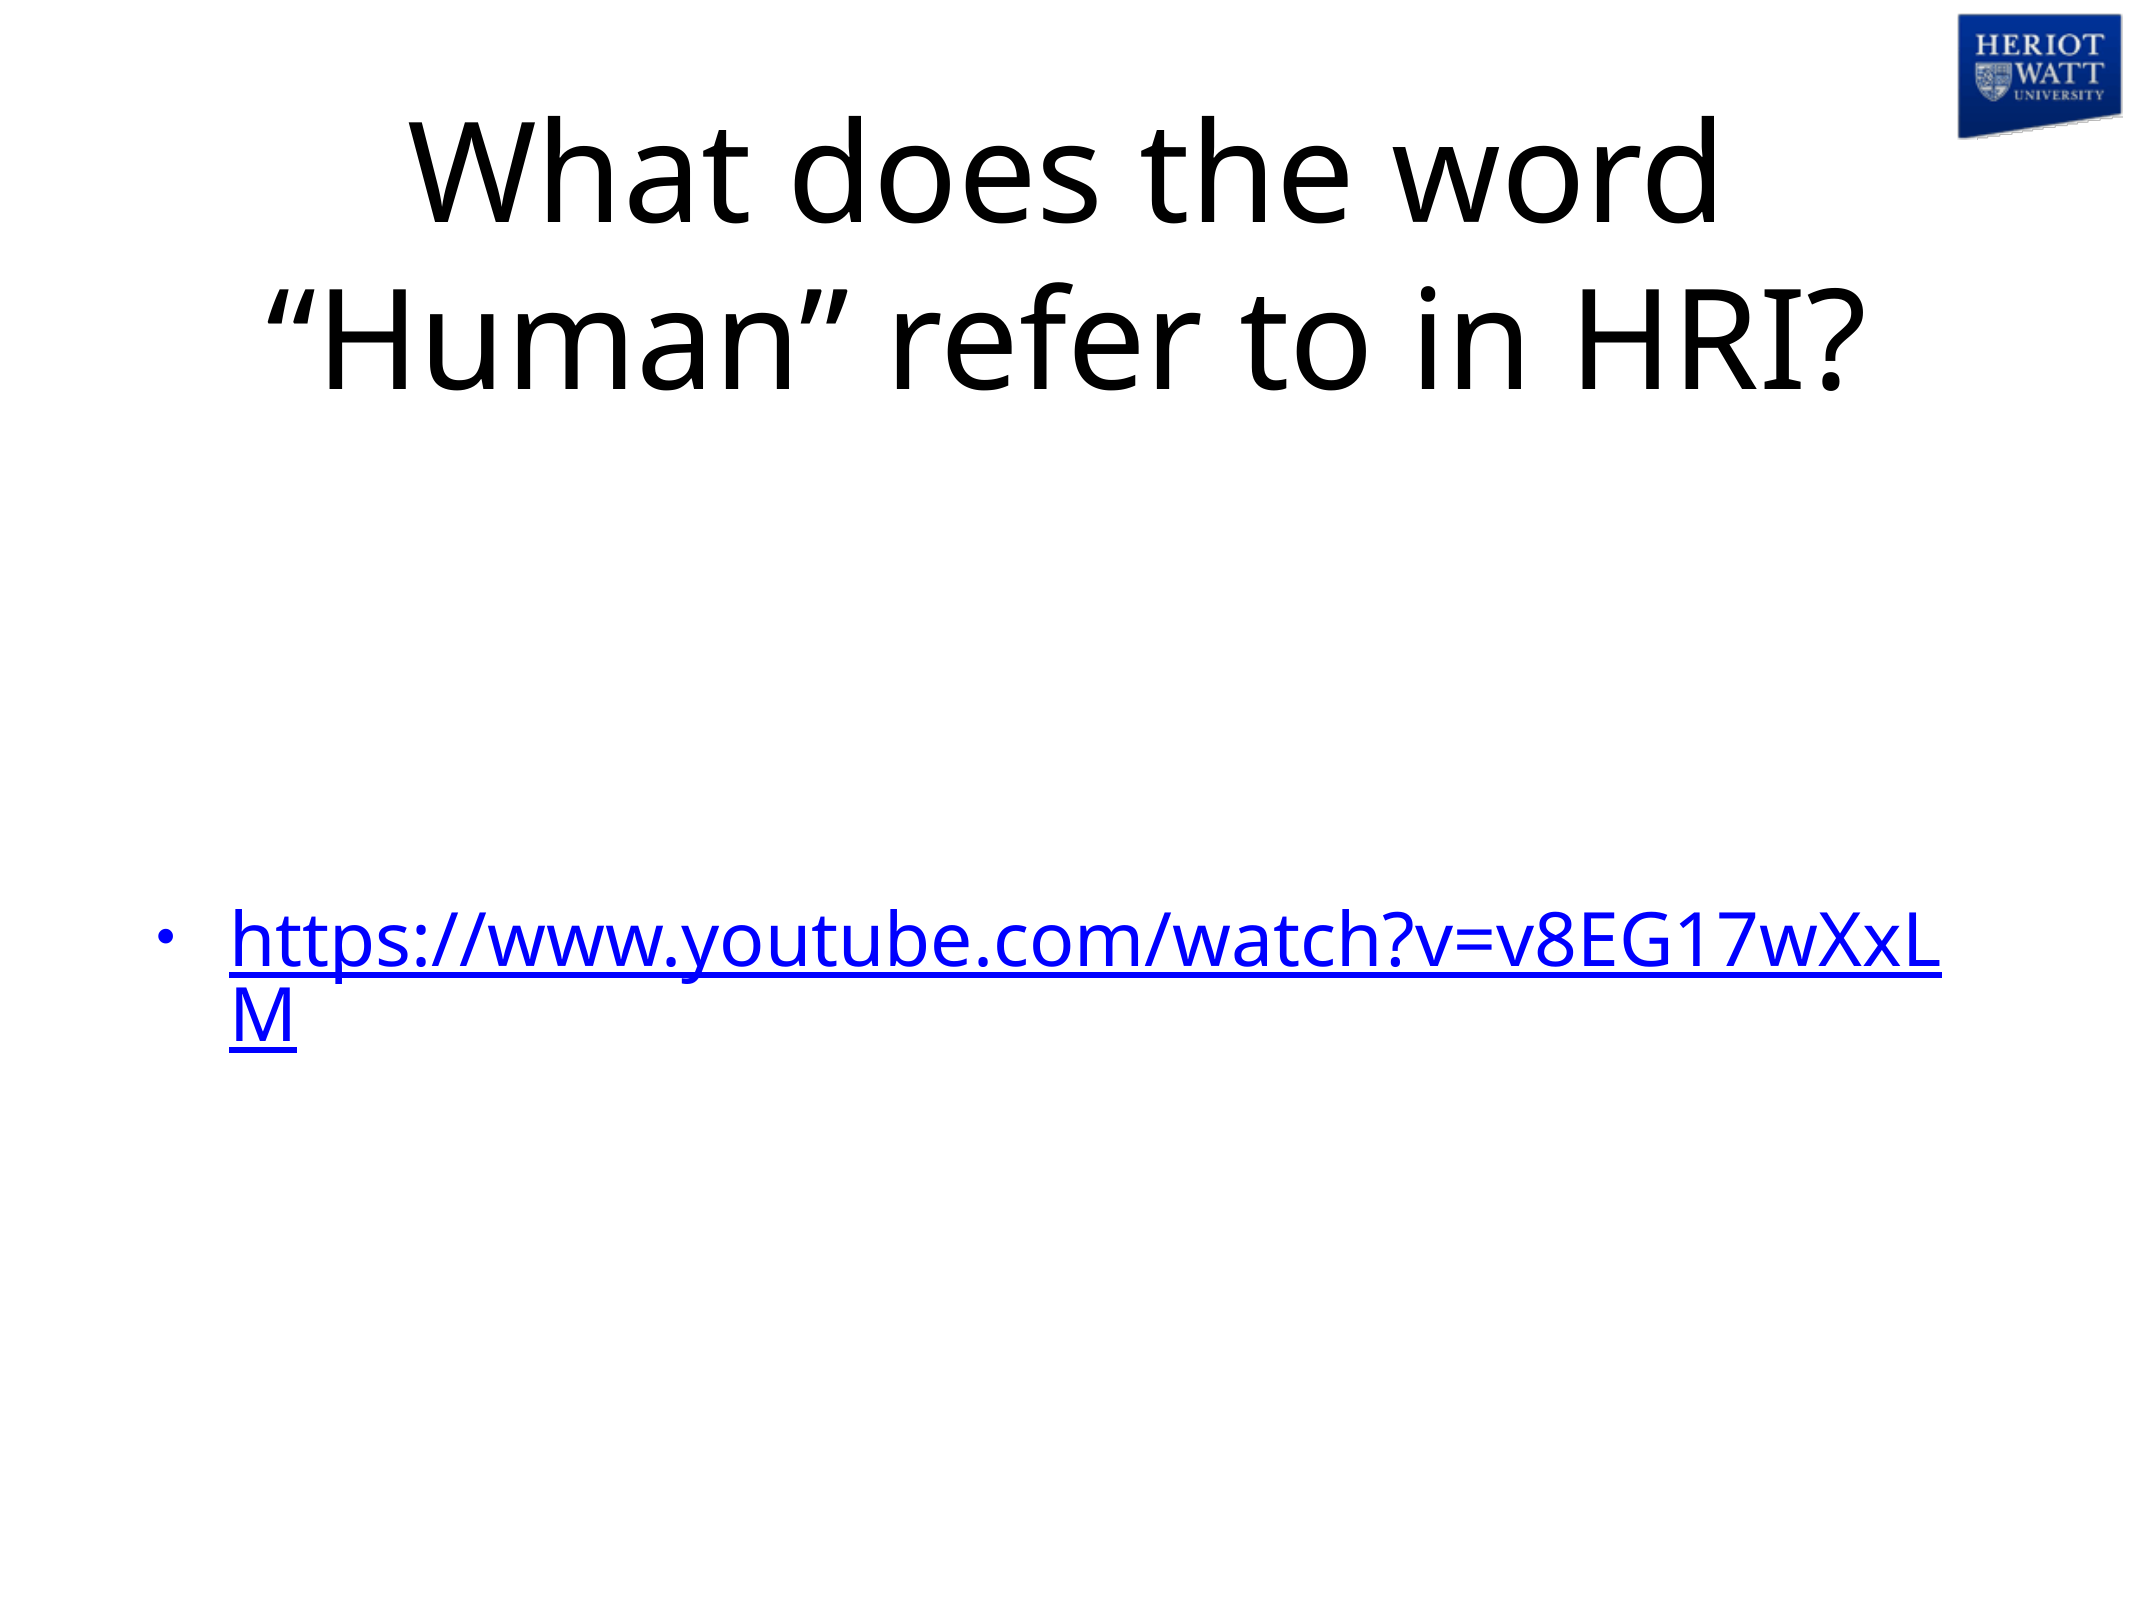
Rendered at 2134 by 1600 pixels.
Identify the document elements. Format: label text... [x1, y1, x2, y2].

title What does the word “Human” refer to in HRI? [155, 72, 1978, 426]
list https://www.youtube.com/watch?v=v8EG17wXxLM [155, 426, 1978, 1459]
picture [1957, 13, 2123, 140]
